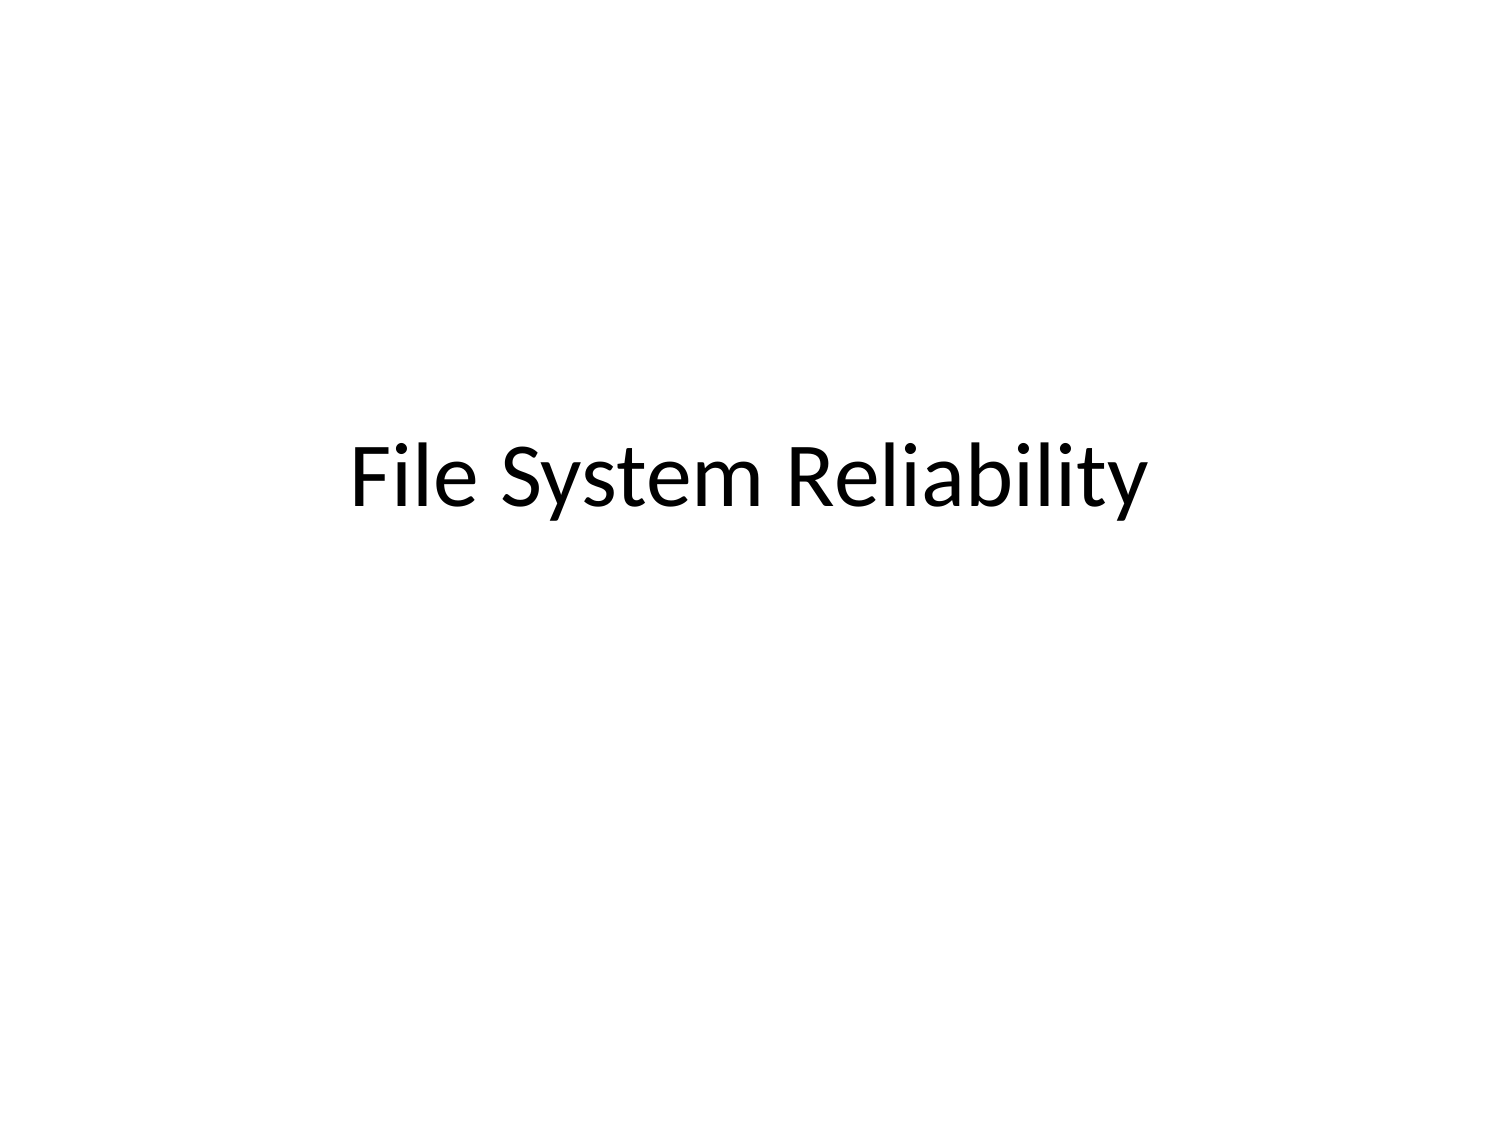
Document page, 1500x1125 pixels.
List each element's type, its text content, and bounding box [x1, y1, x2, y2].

title File System Reliability [112, 349, 1388, 591]
